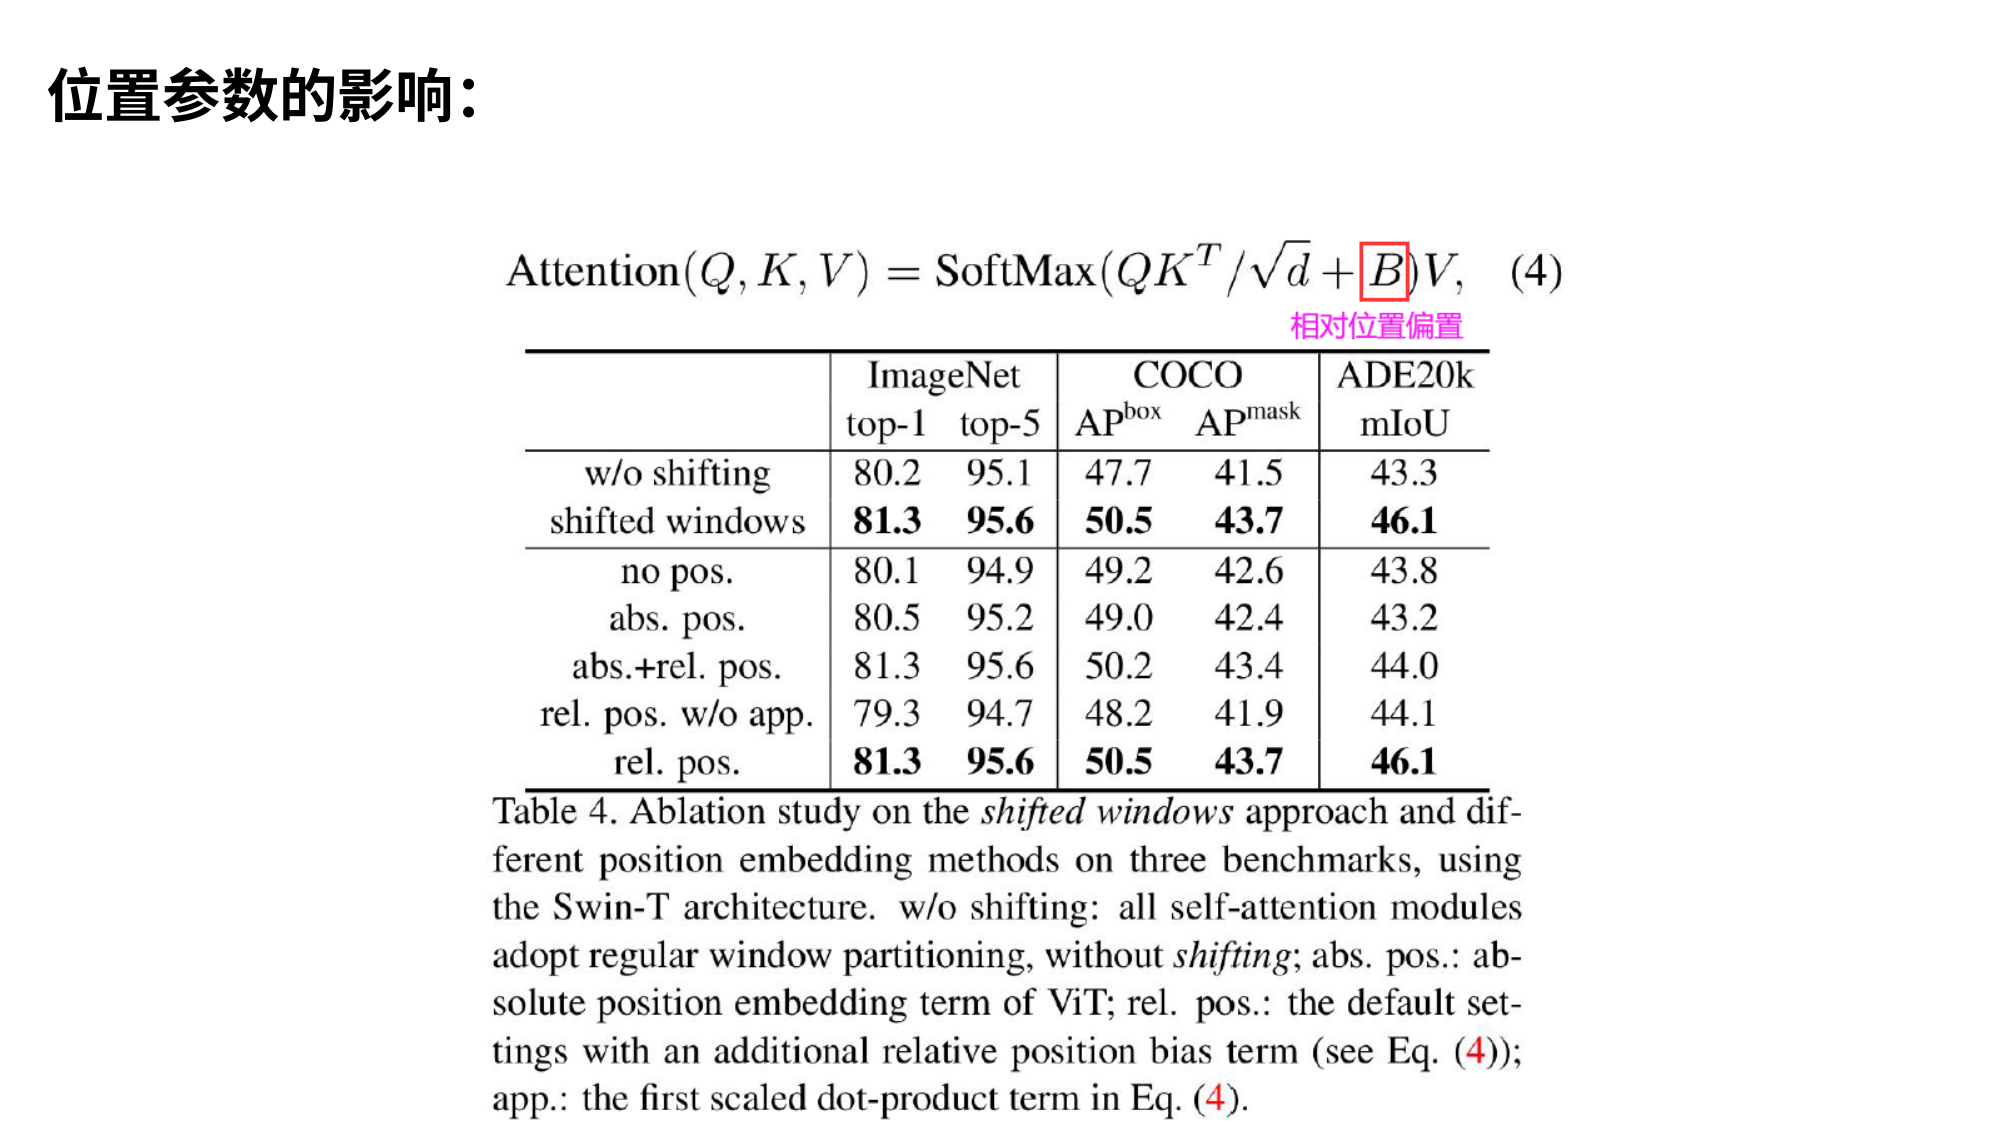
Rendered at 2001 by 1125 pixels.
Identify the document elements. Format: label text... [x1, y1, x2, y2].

text_box 位置参数的影响： [31, 51, 528, 137]
picture [459, 233, 1591, 1125]
